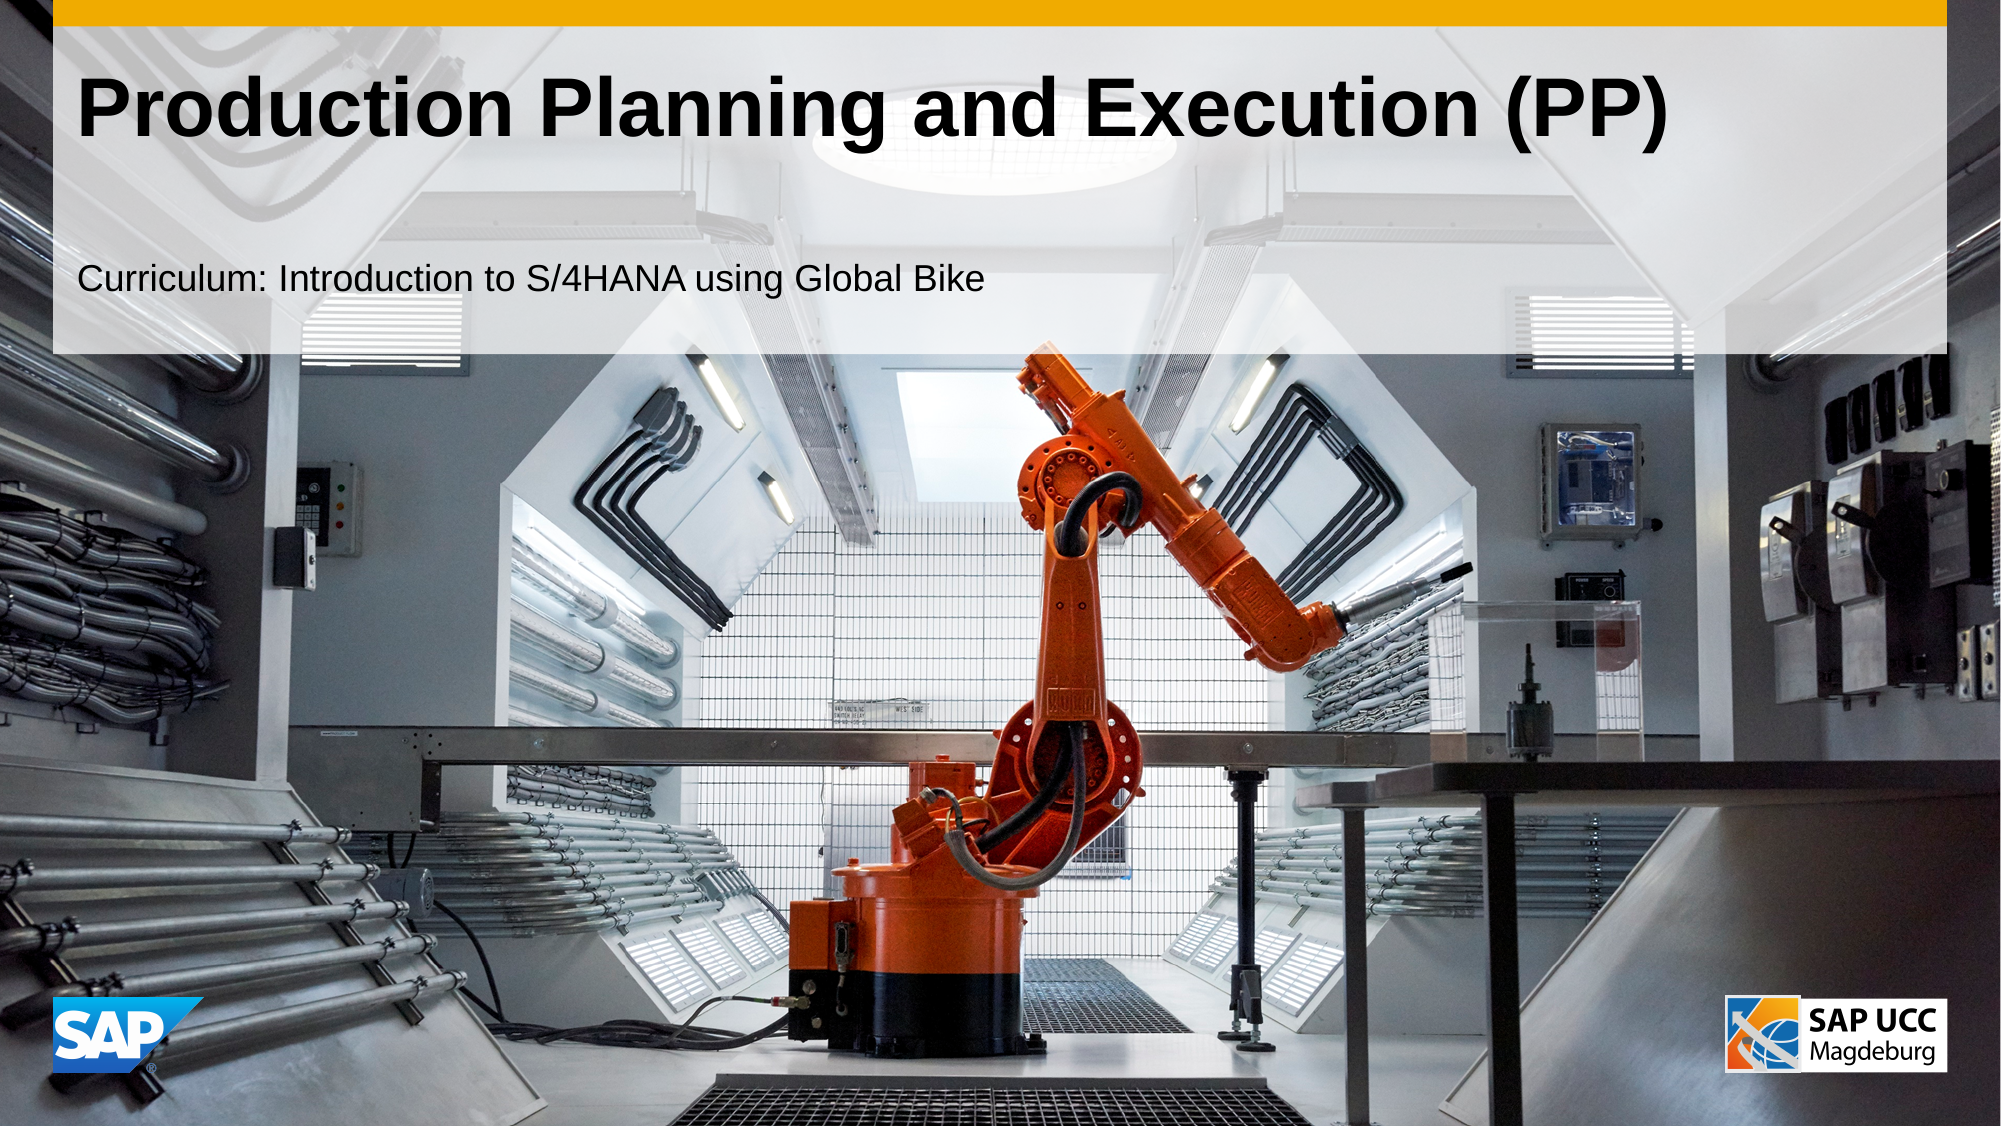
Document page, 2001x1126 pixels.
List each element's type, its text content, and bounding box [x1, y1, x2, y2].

picture [0, 0, 2001, 1126]
subtitle Curriculum: Introduction to S/4HANA using Global Bike [76, 252, 1819, 344]
title Production Planning and Execution (PP) [76, 53, 1819, 205]
